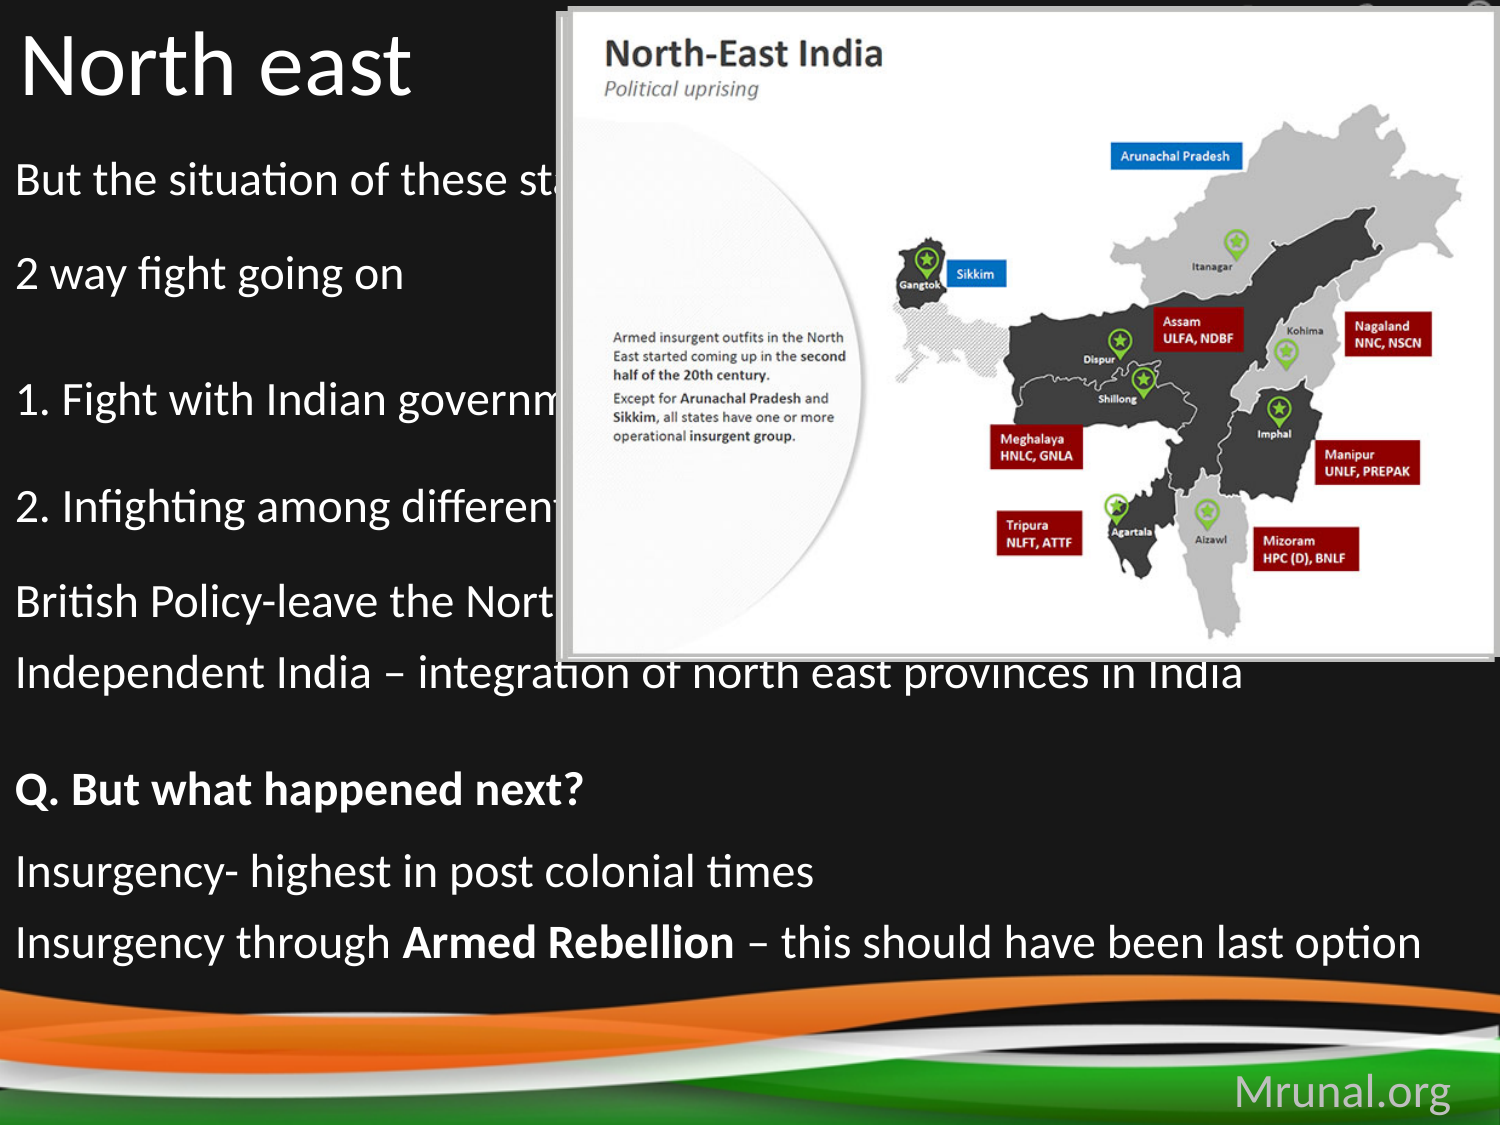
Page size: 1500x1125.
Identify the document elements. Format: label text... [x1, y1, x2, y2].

text_box Mrunal.org [1218, 1051, 1500, 1124]
text_box British Policy-leave the Northeast on its own [0, 562, 550, 633]
text_box 2. Infighting among different ethnic groups and their militias [0, 467, 550, 540]
text_box Q. But what happened next? [0, 750, 997, 823]
picture [0, 0, 1500, 832]
text_box 1. Fight with Indian government and its security forces [0, 360, 550, 433]
text_box 2 way fight going on [0, 234, 550, 307]
text_box Insurgency through Armed Rebellion – this should have been last option [0, 902, 1500, 976]
text_box Insurgency- highest in post colonial times [0, 832, 1500, 902]
title North east [0, 0, 516, 140]
text_box Independent India – integration of north east provinces in India [0, 633, 1465, 706]
picture [0, 976, 1500, 1125]
text_box But the situation of these states has been volatile [0, 140, 550, 213]
